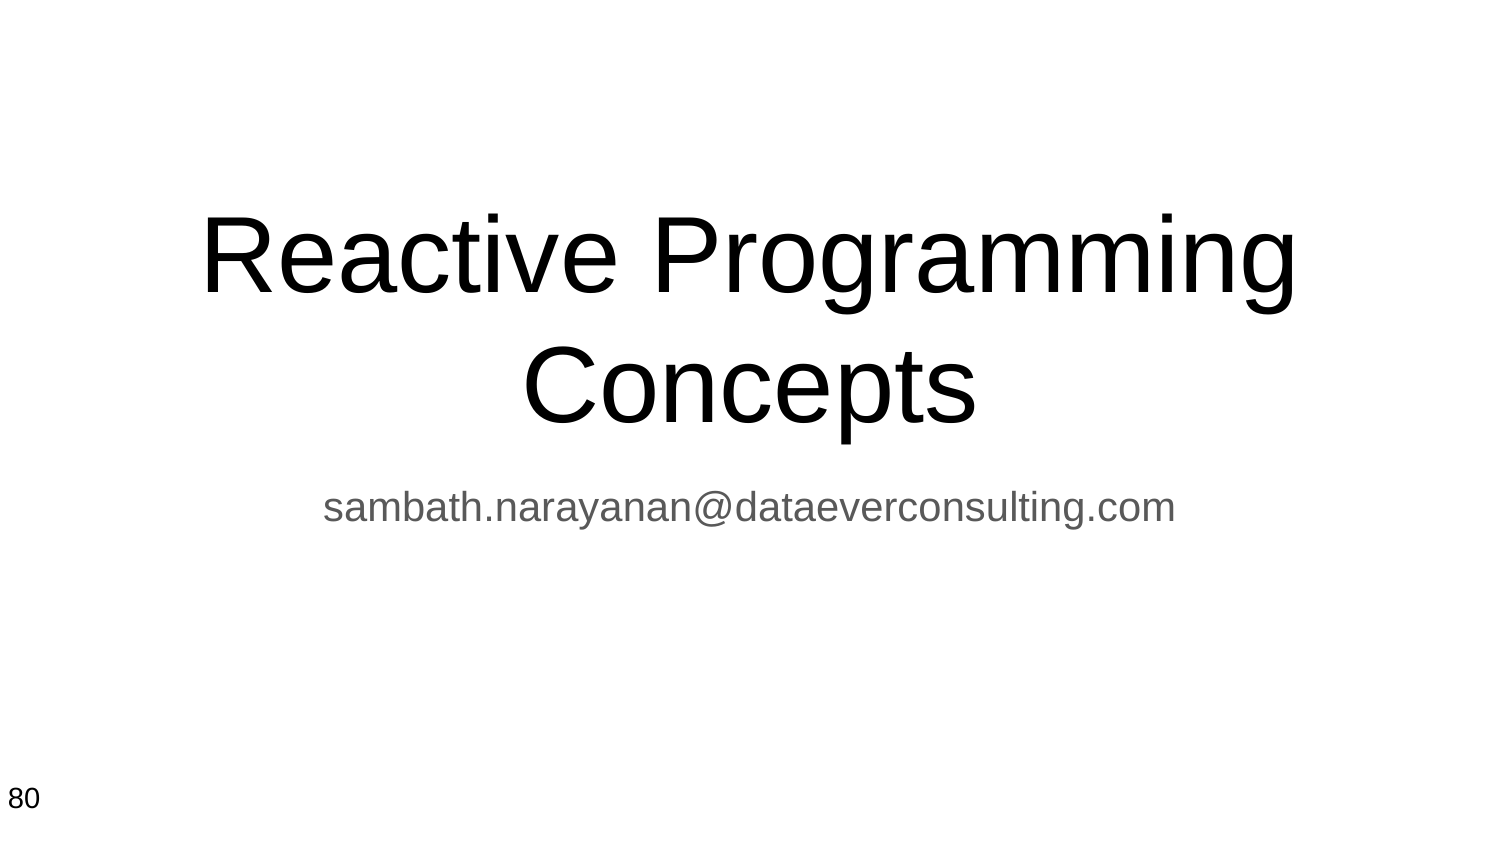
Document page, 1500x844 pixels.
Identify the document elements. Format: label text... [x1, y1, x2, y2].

subtitle sambath.narayanan@dataeverconsulting.com [51, 464, 1449, 595]
title Reactive Programming Concepts [51, 122, 1449, 459]
text_box 80 [0, 771, 156, 822]
